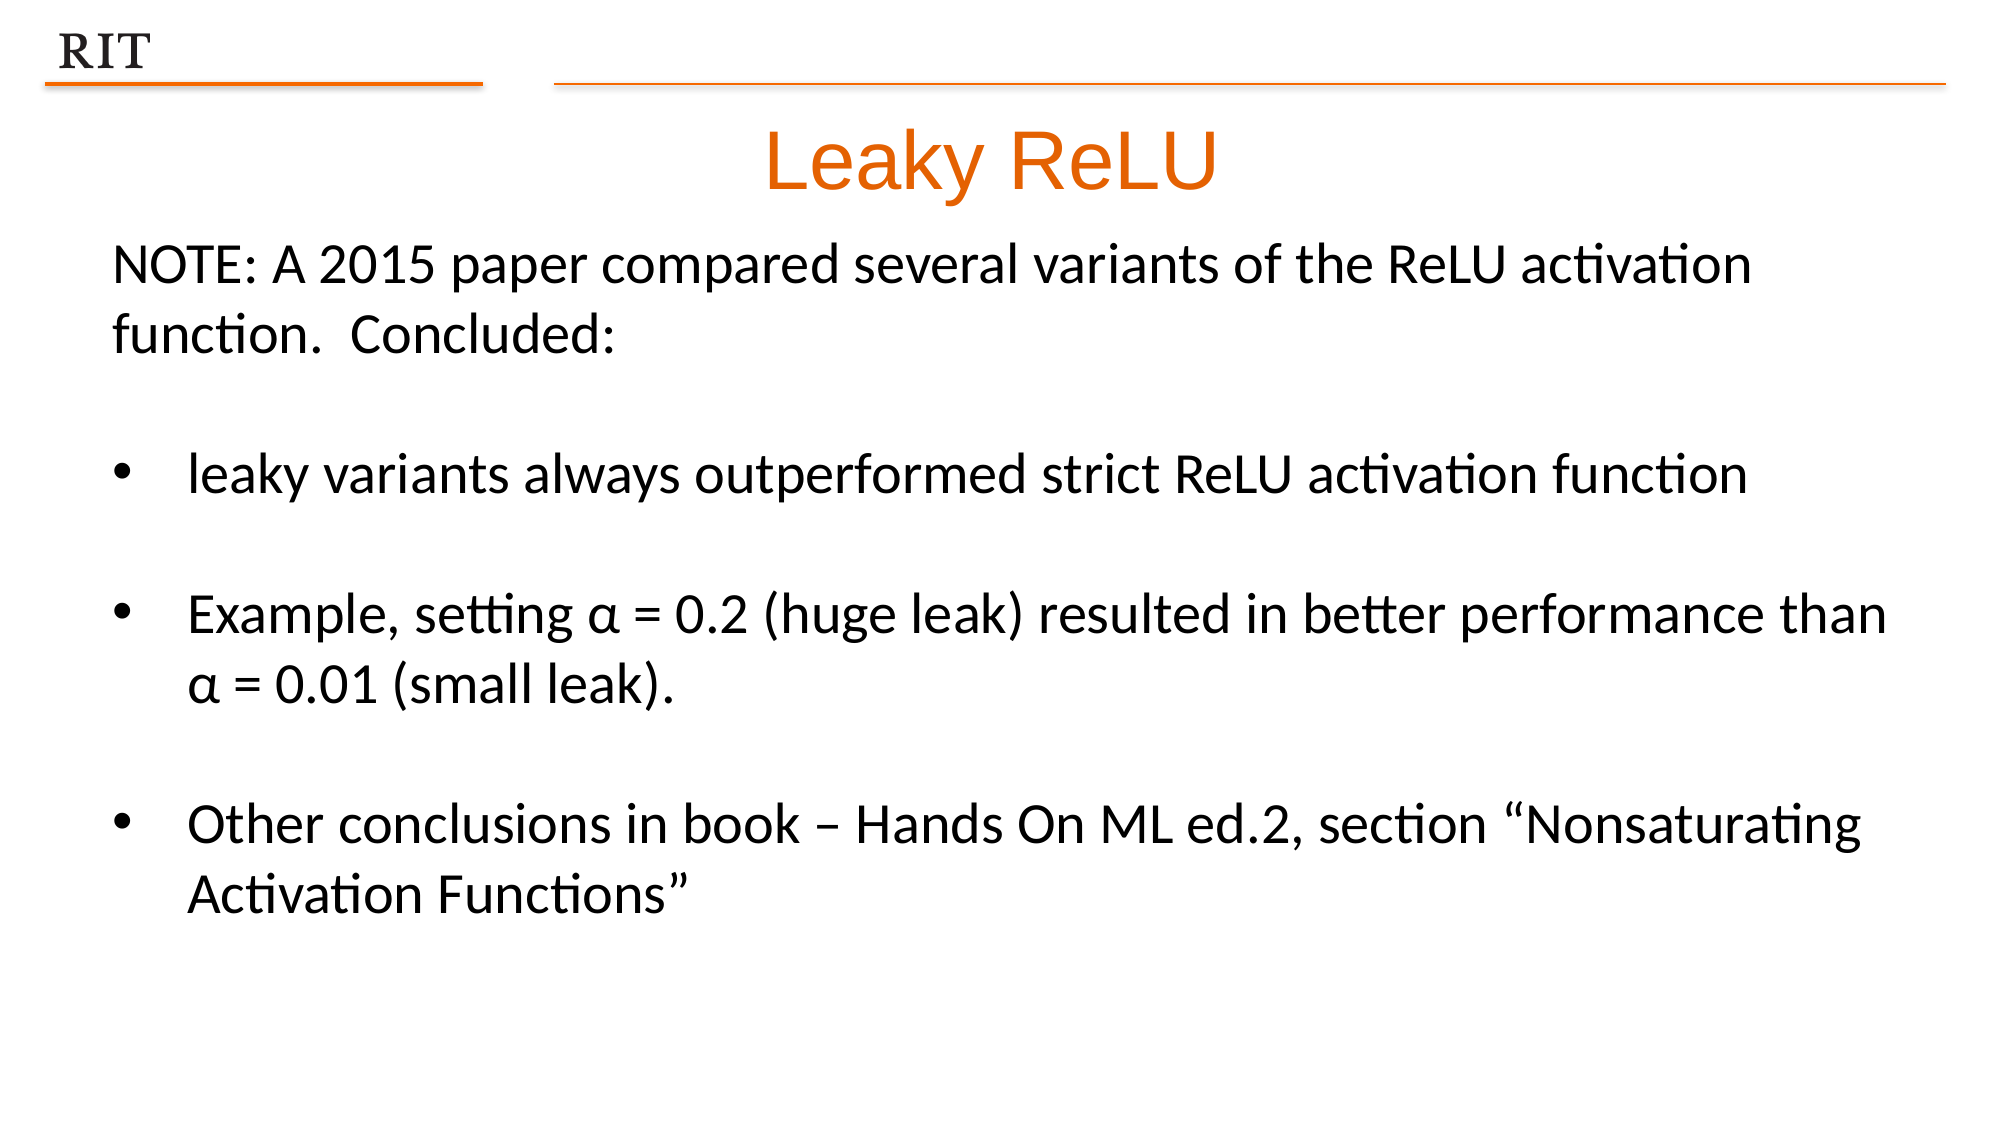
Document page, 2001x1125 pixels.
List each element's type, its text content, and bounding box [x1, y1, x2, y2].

title Leaky ReLU [92, 114, 1893, 198]
text_box NOTE: A 2015 paper compared several variants of the ReLU activation function. Concluded: leaky variants always outperformed strict ReLU activation function Example, setting α = 0.2 (huge leak) resulted in better performance than α = 0.01 (small leak). Other conclusions in book – Hands On ML ed.2, section “Nonsaturating Activation Functions” [92, 205, 1920, 787]
